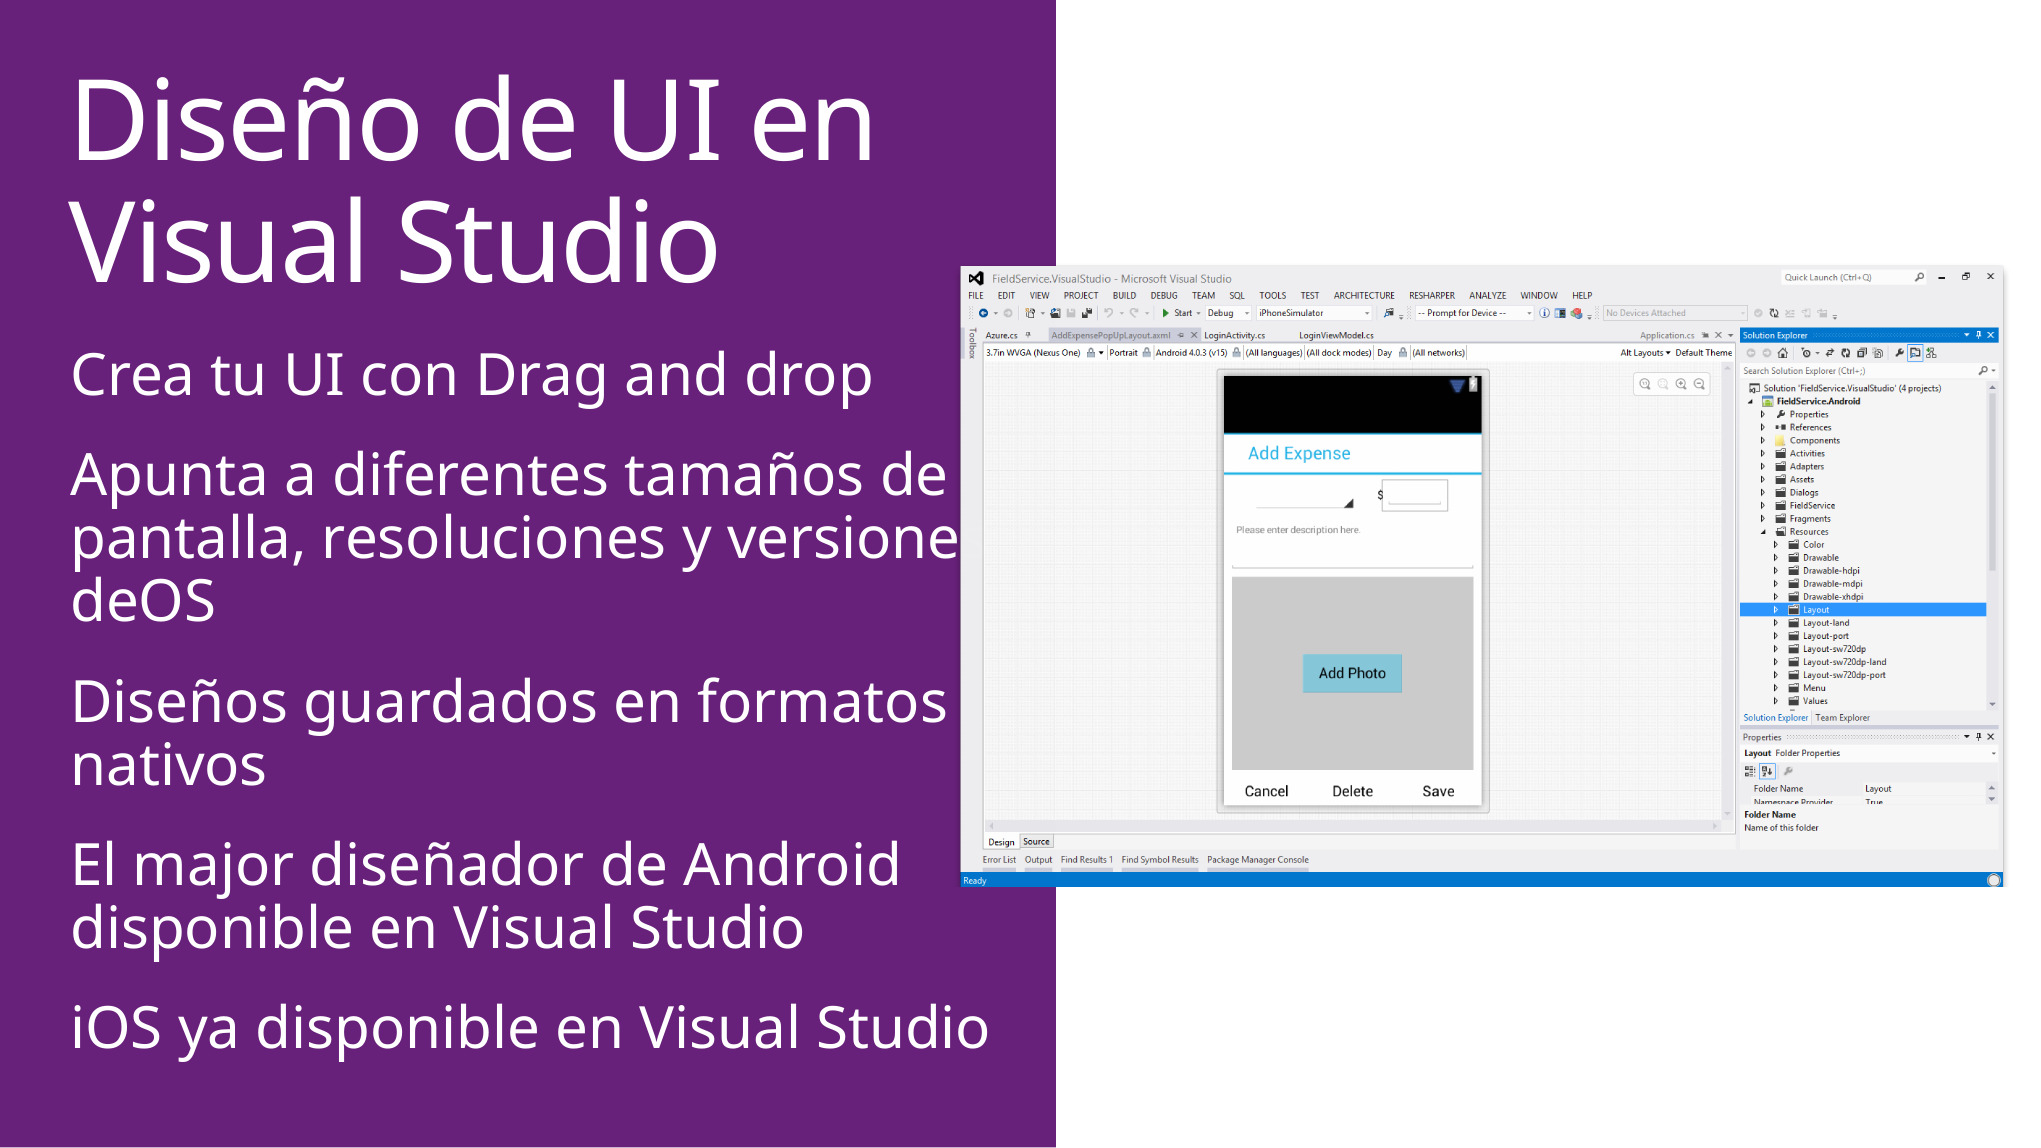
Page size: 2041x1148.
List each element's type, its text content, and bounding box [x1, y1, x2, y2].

text_box Crea tu UI con Drag and drop Apunta a diferentes tamaños de pantalla, resoluciones y versiones deOS Diseños guardados en formatos nativos El major diseñador de Android disponible en Visual Studio iOS ya disponible en Visual Studio [0, 0, 1057, 1148]
picture [950, 260, 2010, 887]
text_box Diseño de UI en Visual Studio [45, 48, 1056, 199]
